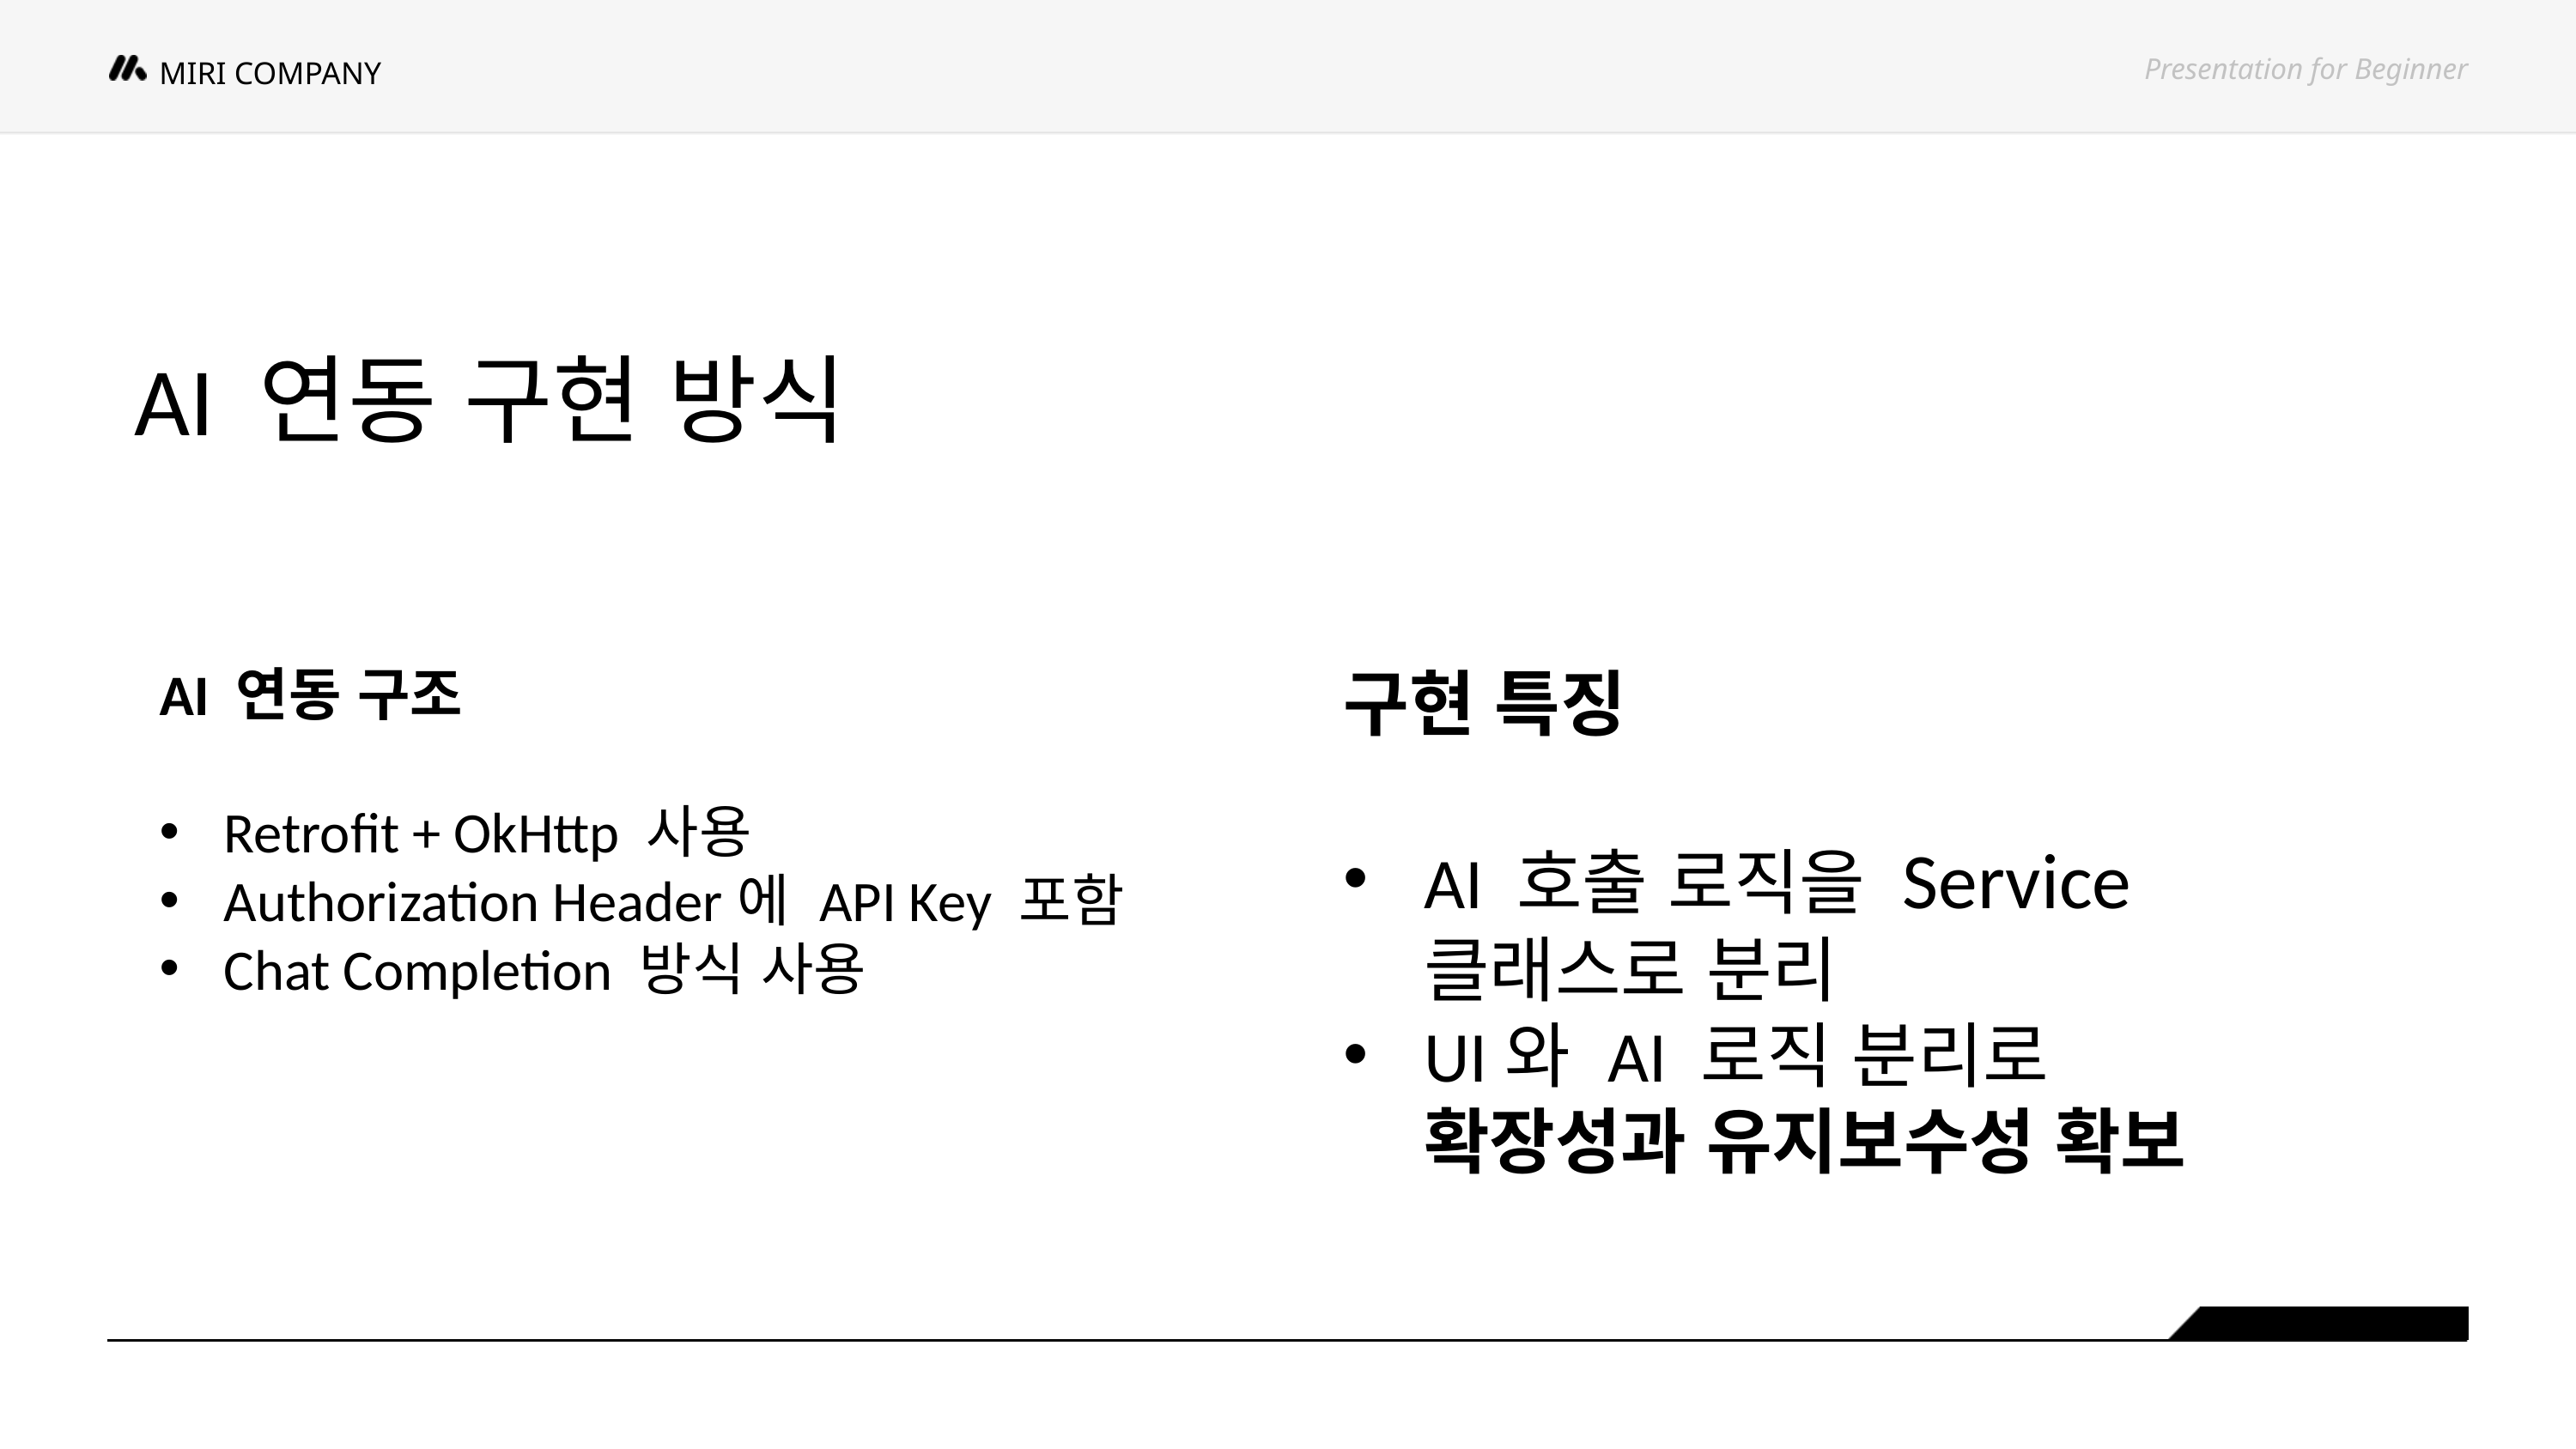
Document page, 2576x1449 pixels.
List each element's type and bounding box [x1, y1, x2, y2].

picture [0, 0, 2576, 135]
picture [106, 1307, 2470, 1342]
text_box [0, 144, 2576, 1449]
